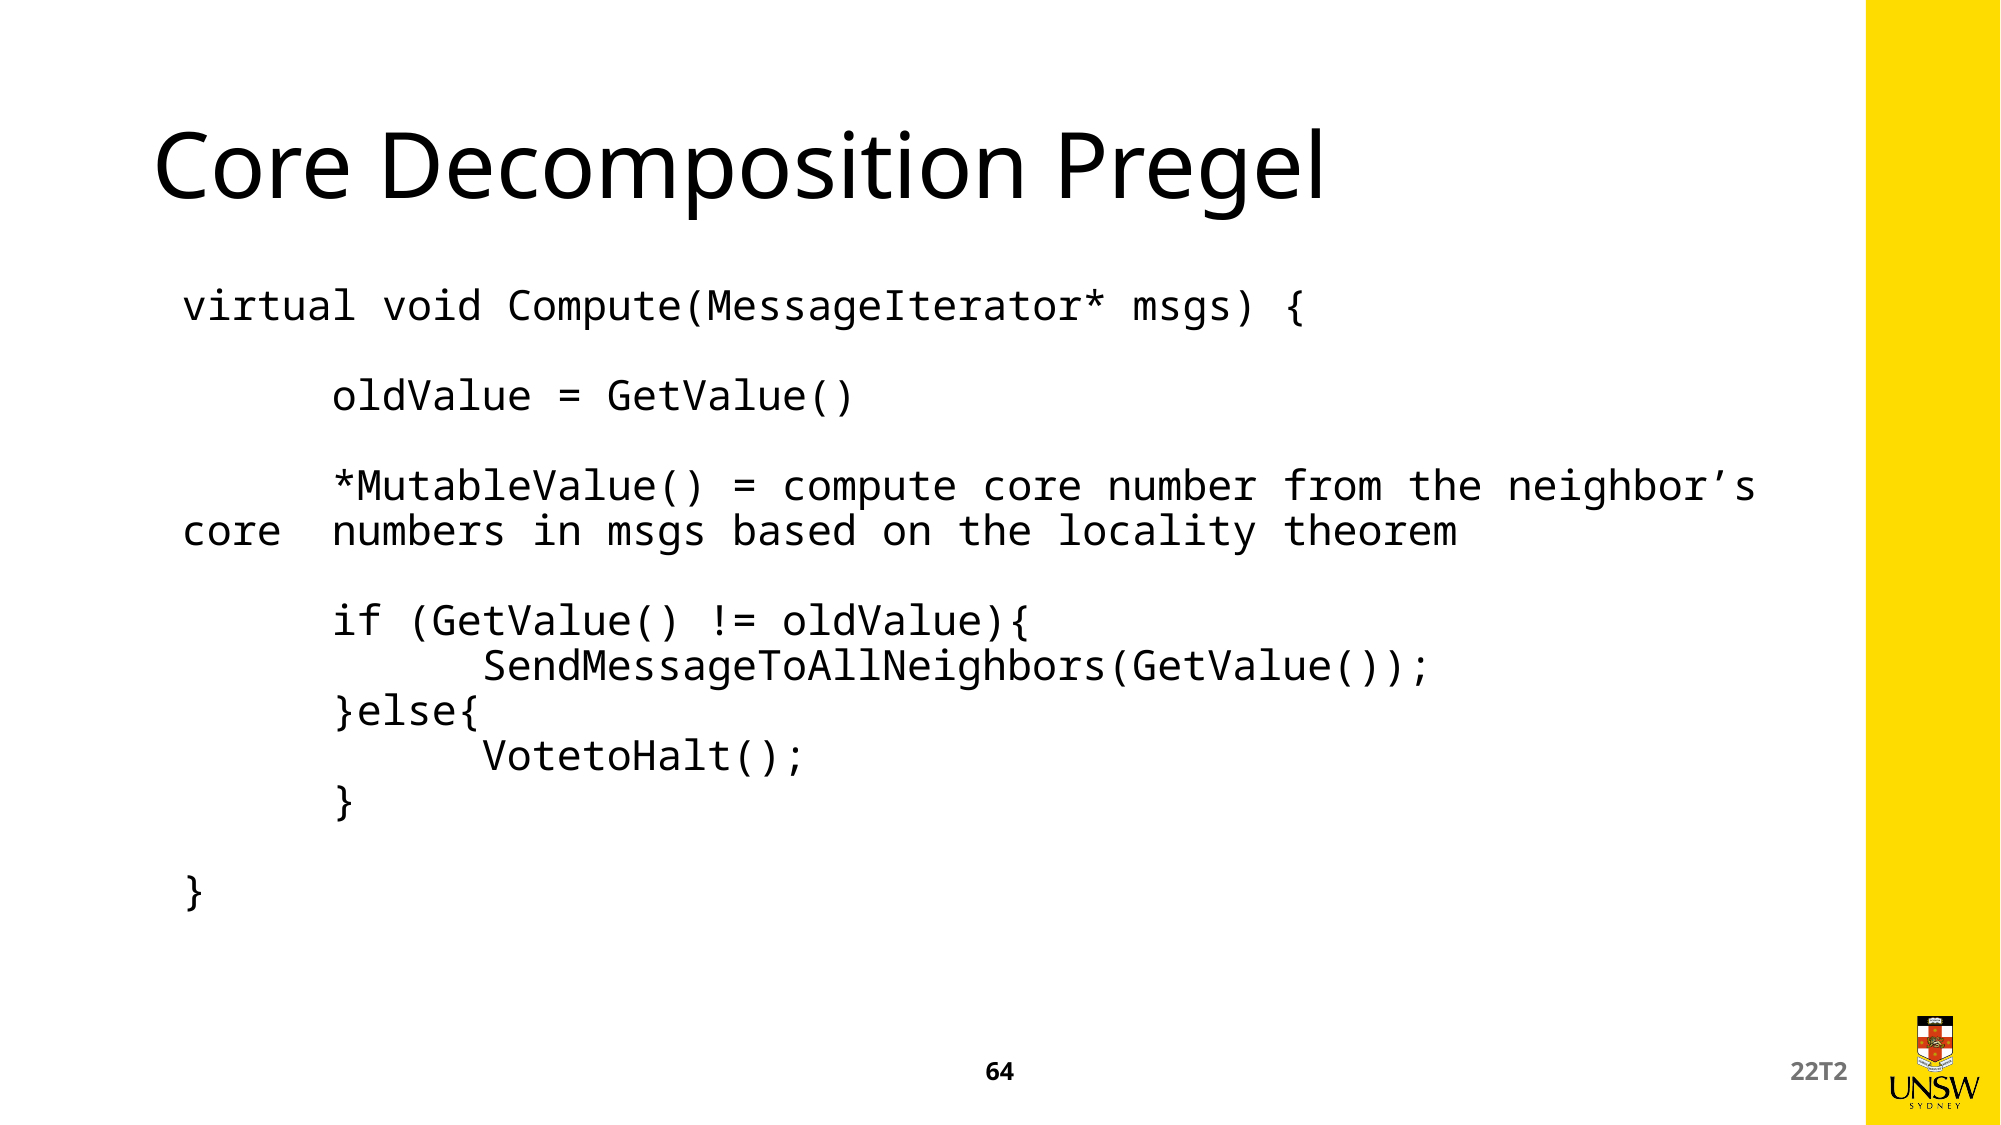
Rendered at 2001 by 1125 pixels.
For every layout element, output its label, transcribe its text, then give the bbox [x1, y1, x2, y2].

slide_number 64 [774, 1042, 1225, 1103]
title Core Decomposition Pregel [137, 59, 1863, 277]
footer 22T2 [1225, 1042, 1863, 1103]
picture [1890, 1016, 1980, 1109]
list virtual void Compute(MessageIterator* msgs) { oldValue = GetValue() *MutableValue() = compute core number from the neighbor’s core numbers in msgs based on the locality theorem if (GetValue() != oldValue){ SendMessageToAllNeighbors(GetValue()); }else{ VotetoHalt(); } } [137, 277, 1863, 992]
